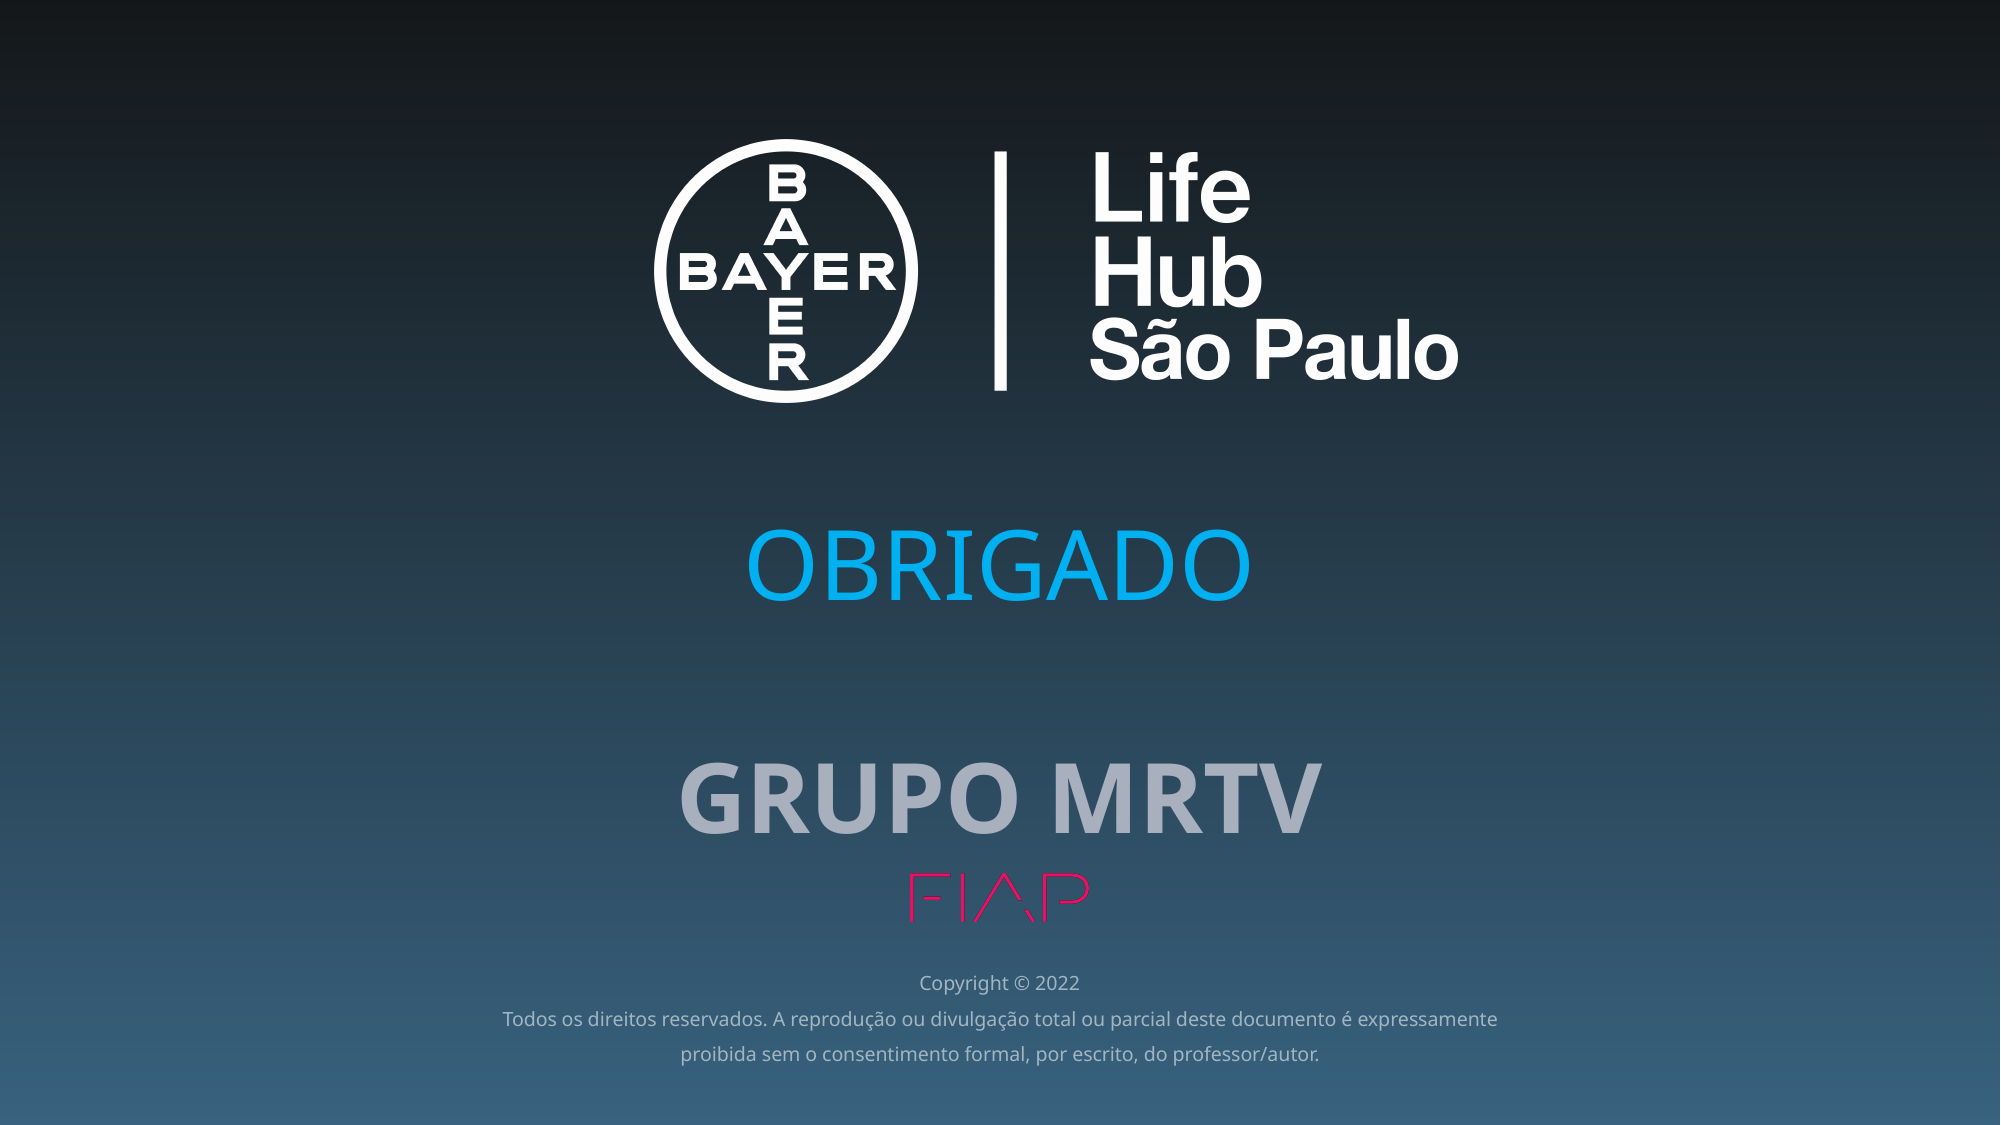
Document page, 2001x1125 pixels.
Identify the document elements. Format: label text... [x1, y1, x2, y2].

picture [910, 873, 1090, 922]
text_box Copyright © 2022 Todos os direitos reservados. A reprodução ou divulgação total ou parcial deste documento é expressamente proibida sem o consentimento formal, por escrito, do professor/autor. [486, 952, 1513, 1073]
picture [654, 138, 1458, 403]
text_box OBRIGADO GRUPO MRTV [472, 495, 1528, 861]
